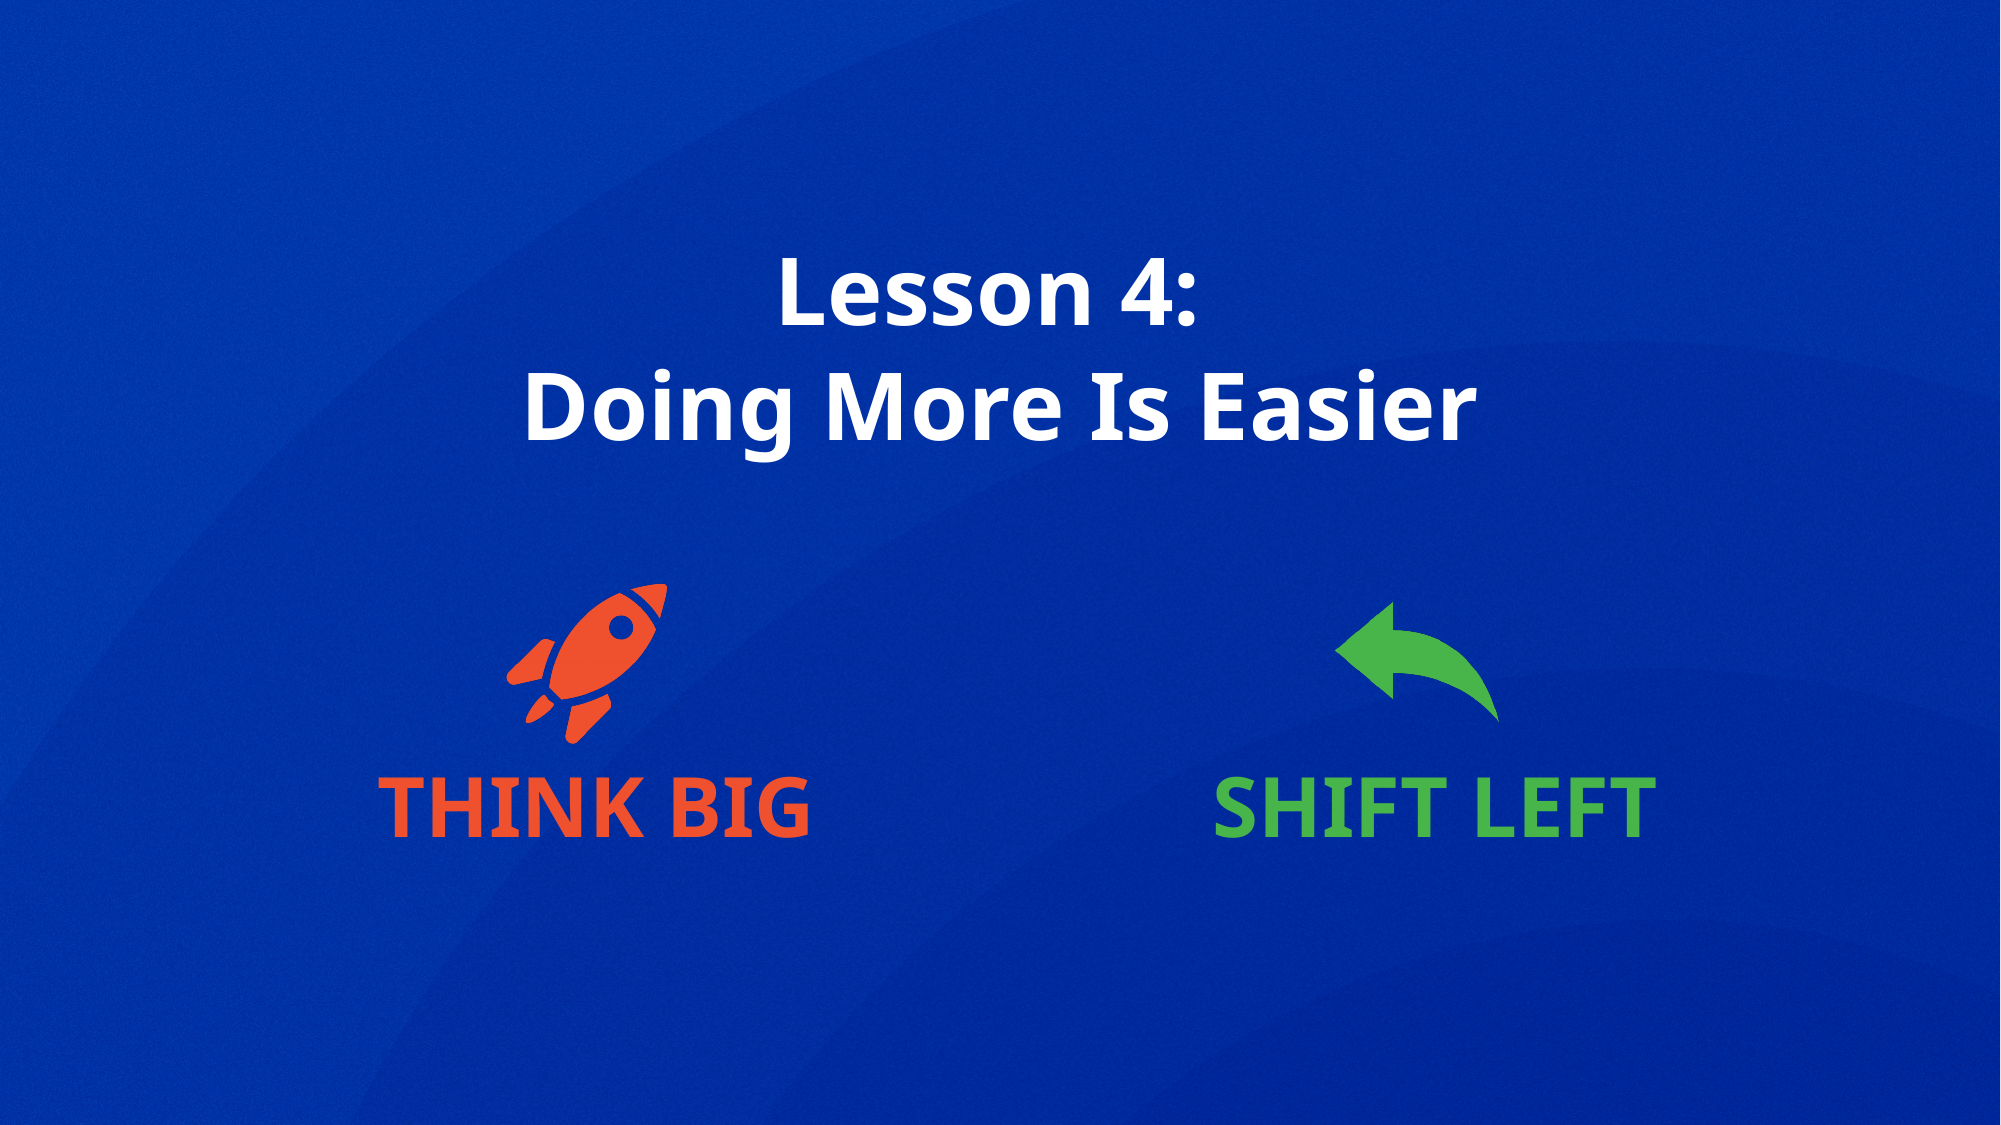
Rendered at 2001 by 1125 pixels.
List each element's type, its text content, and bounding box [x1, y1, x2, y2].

picture [0, 0, 2001, 1125]
title Lesson 4: Doing More Is Easier [137, 286, 1863, 467]
text_box SHIFT LEFT [1123, 753, 1748, 1034]
text_box THINK BIG [308, 753, 884, 998]
